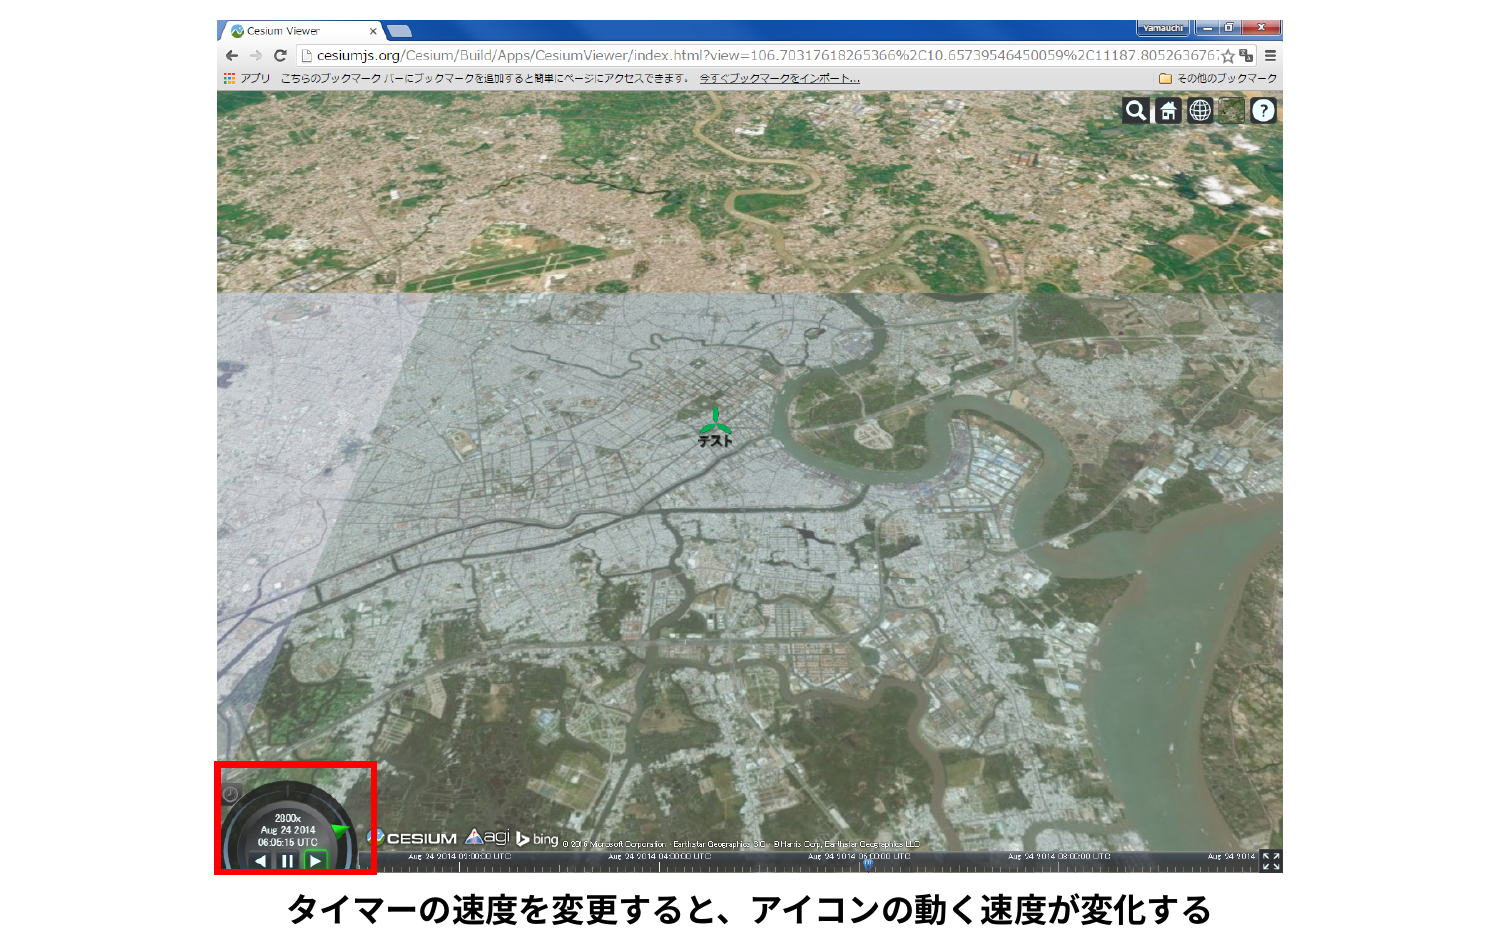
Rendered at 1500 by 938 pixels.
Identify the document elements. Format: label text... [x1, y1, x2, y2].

picture [217, 20, 1283, 873]
text_box タイマーの速度を変更すると、アイコンの動く速度が変化する [271, 881, 1229, 937]
